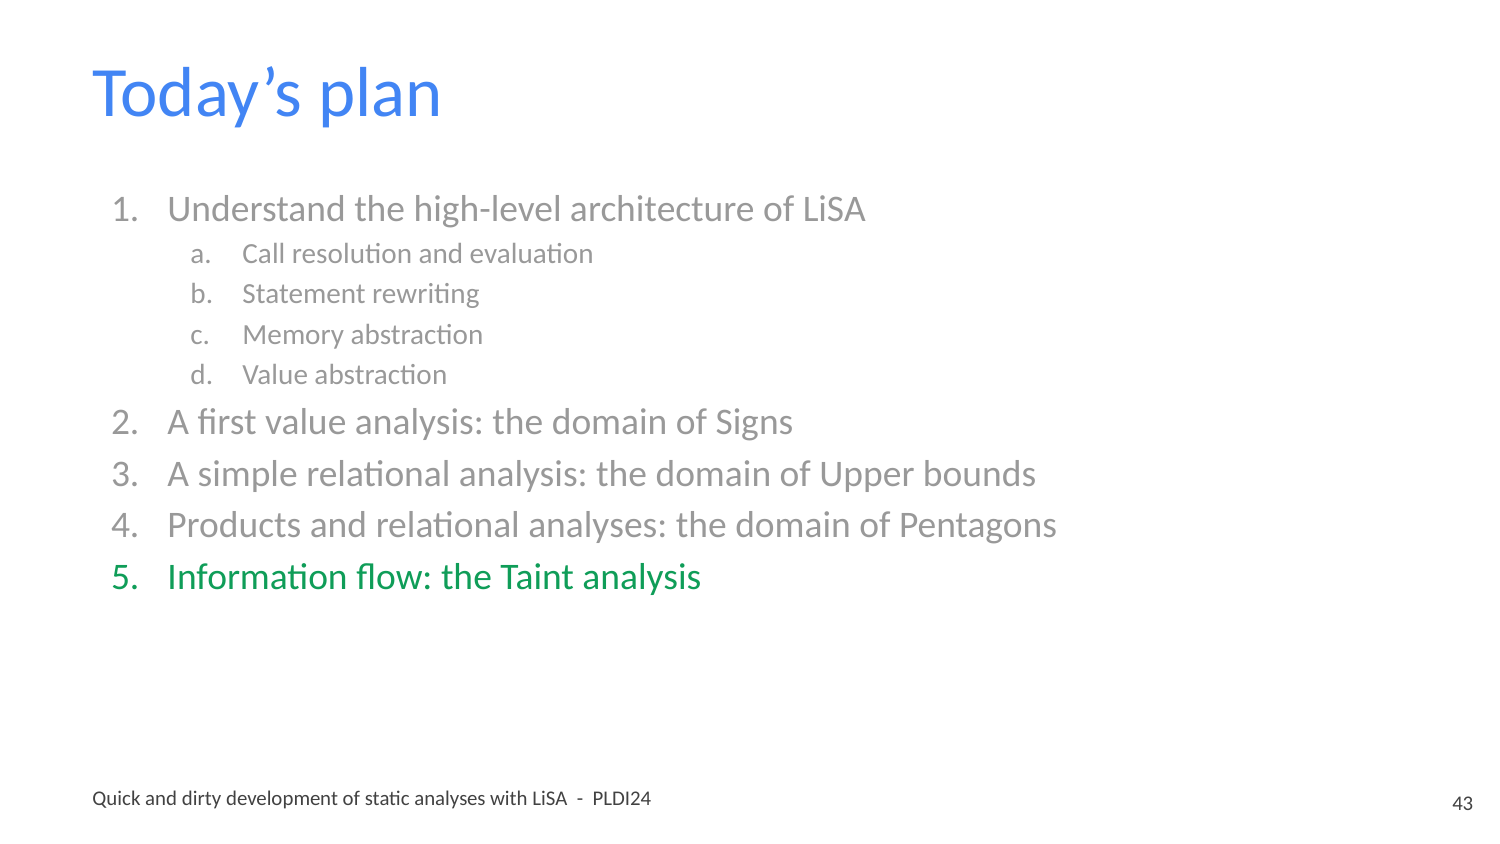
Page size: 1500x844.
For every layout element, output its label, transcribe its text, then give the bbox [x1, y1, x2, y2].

slide_number ‹#› [1398, 770, 1489, 835]
title Today’s plan [77, 19, 1427, 146]
list Understand the high-level architecture of LiSA Call resolution and evaluation Statement rewriting Memory abstraction Value abstraction A first value analysis: the domain of Signs A simple relational analysis: the domain of Upper bounds Products and relational analyses: the domain of Pentagons Information flow: the Taint analysis [77, 162, 1427, 760]
